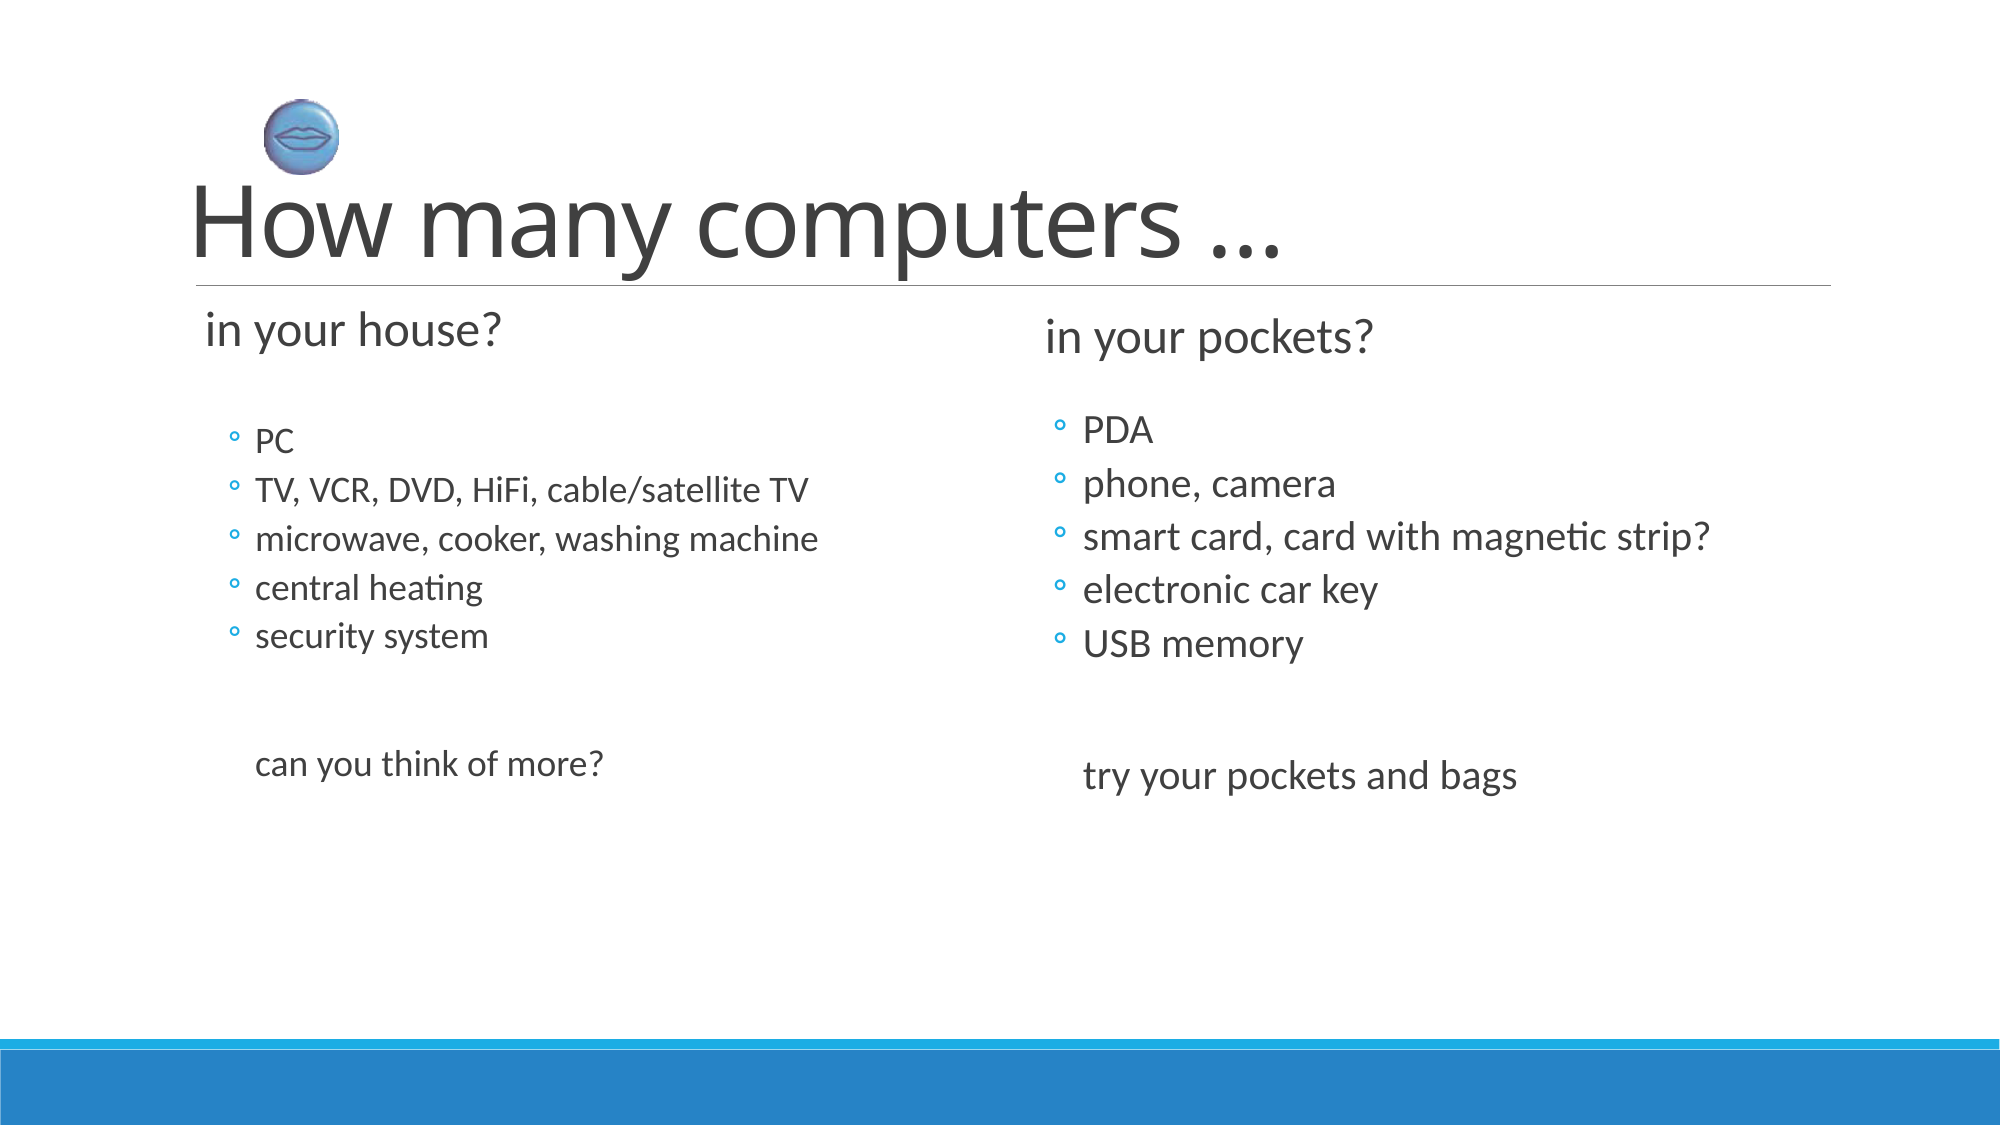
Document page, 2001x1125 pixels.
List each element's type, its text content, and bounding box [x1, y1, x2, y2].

list in your house? PC TV, VCR, DVD, HiFi, cable/satellite TV microwave, cooker, washing machine central heating security system can you think of more? [179, 302, 991, 964]
title How many computers … [179, 46, 1831, 286]
picture [264, 99, 339, 176]
text_box in your pockets? PDA phone, camera smart card, card with magnetic strip? electronic car key USB memory try your pockets and bags [1019, 310, 1830, 956]
